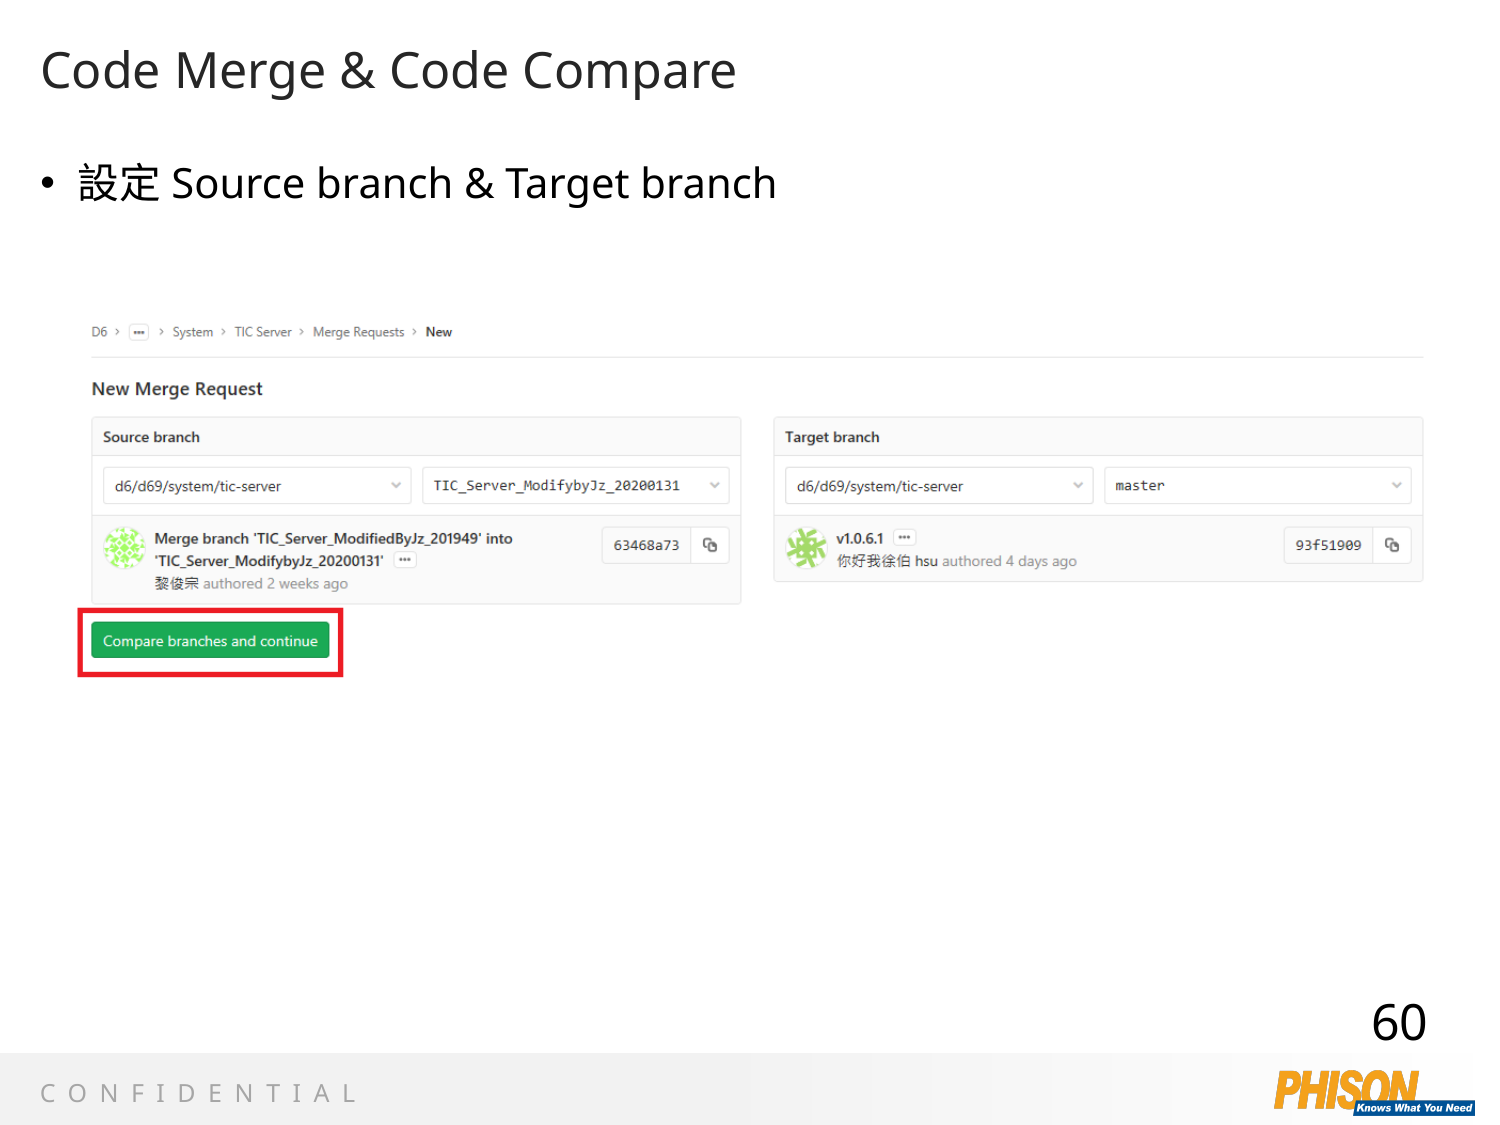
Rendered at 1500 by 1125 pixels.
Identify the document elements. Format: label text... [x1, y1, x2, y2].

slide_number 60 [1105, 982, 1443, 1043]
picture [69, 314, 1431, 799]
title Code Merge & Code Compare [25, 20, 1475, 125]
picture [1274, 1070, 1475, 1116]
list 設定Source branch & Target branch [25, 154, 1475, 1008]
